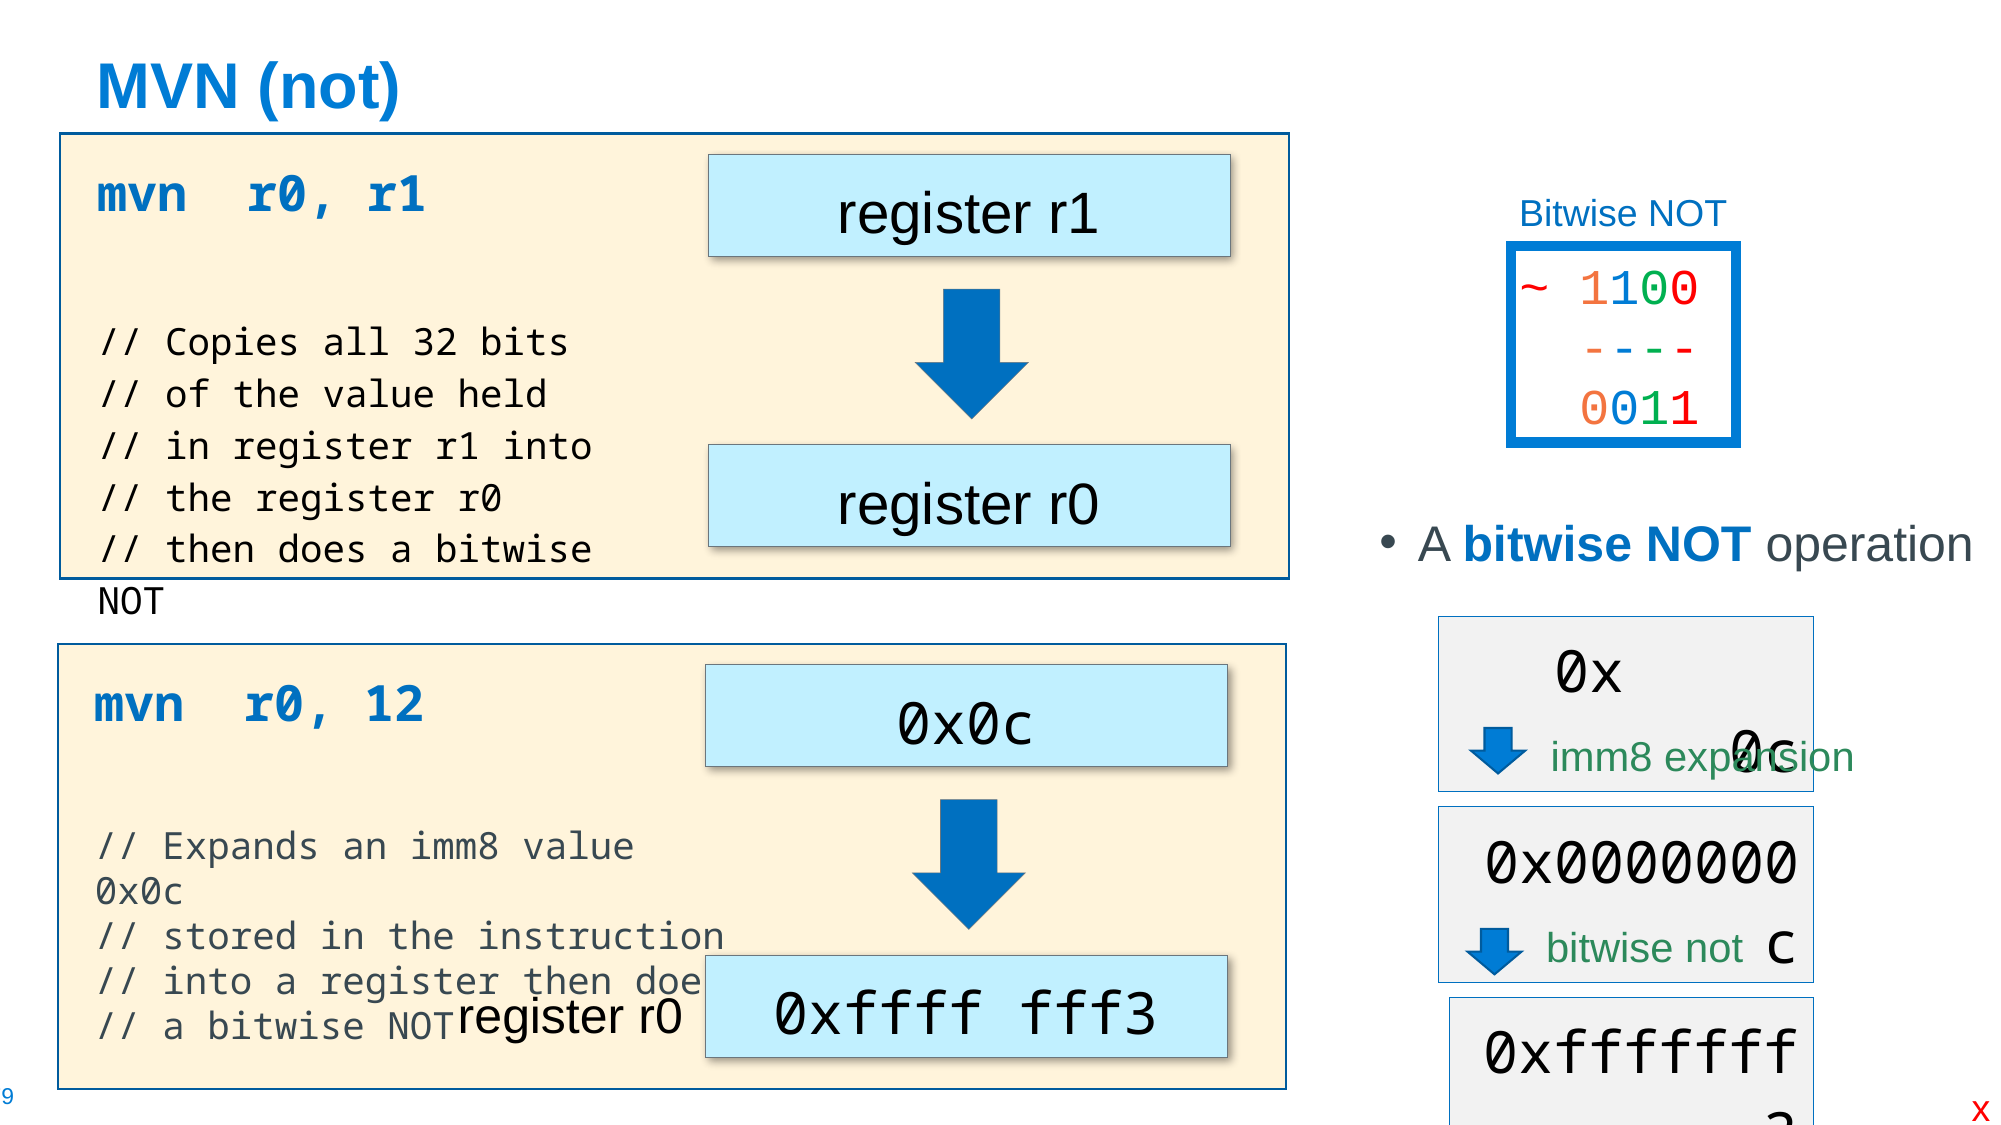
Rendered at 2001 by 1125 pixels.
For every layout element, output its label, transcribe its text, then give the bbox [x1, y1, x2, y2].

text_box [1503, 181, 1744, 444]
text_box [707, 154, 1231, 547]
title MVN (not) [81, 13, 1957, 131]
text_box mvn r0, r1 // Copies all 32 bits // of the value held // in register r1 into // the register r0 // then does a bitwise NOT [82, 154, 654, 643]
text_box imm8 expansion [1535, 722, 1870, 788]
text_box 0xfffffff3 [1449, 997, 1814, 1125]
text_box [57, 643, 1287, 1089]
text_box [1438, 806, 1814, 980]
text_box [1438, 615, 1814, 774]
text_box x [1956, 1076, 2000, 1125]
text_box [59, 132, 1290, 580]
list A bitwise NOT operation [1364, 491, 1991, 602]
